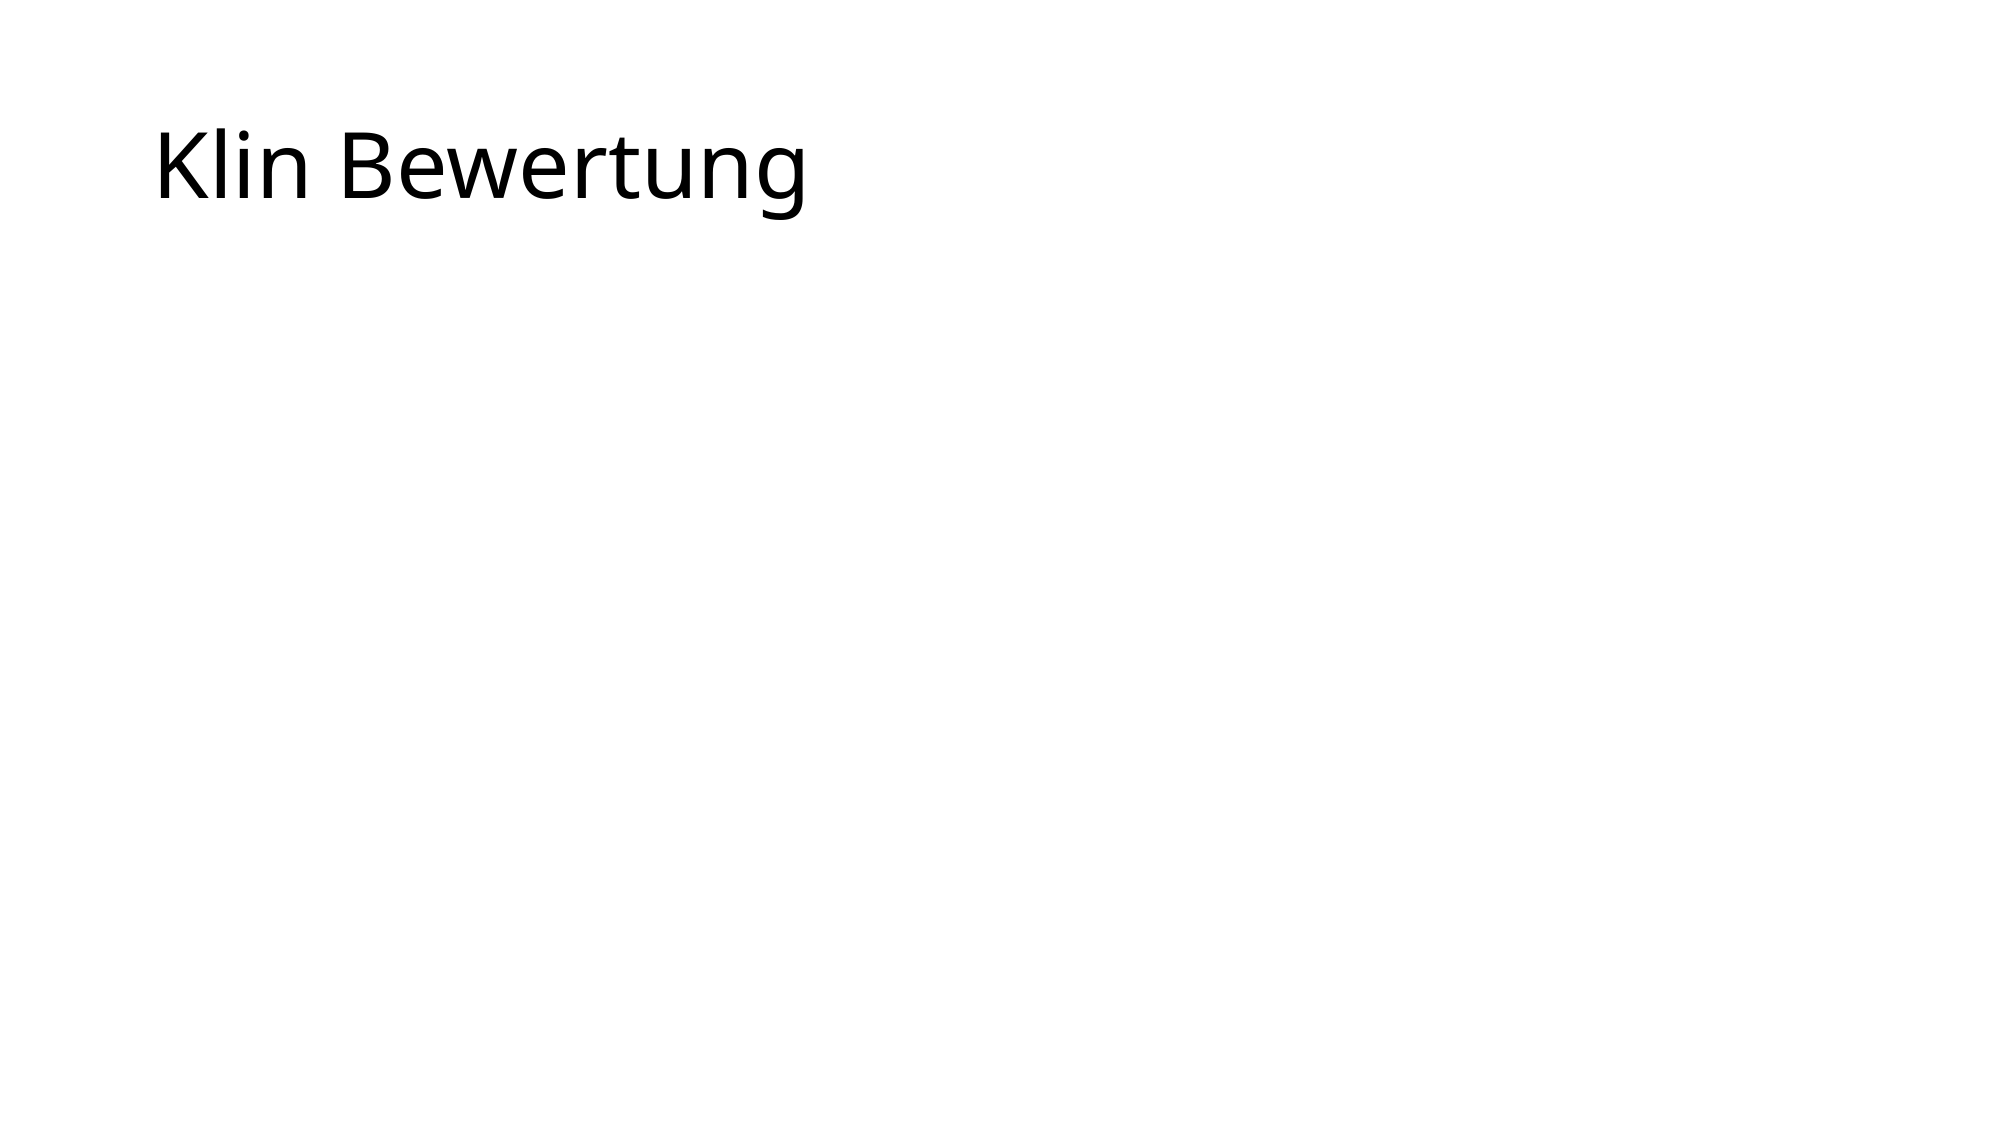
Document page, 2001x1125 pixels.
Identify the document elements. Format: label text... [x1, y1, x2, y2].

title Klin Bewertung [137, 59, 1863, 278]
